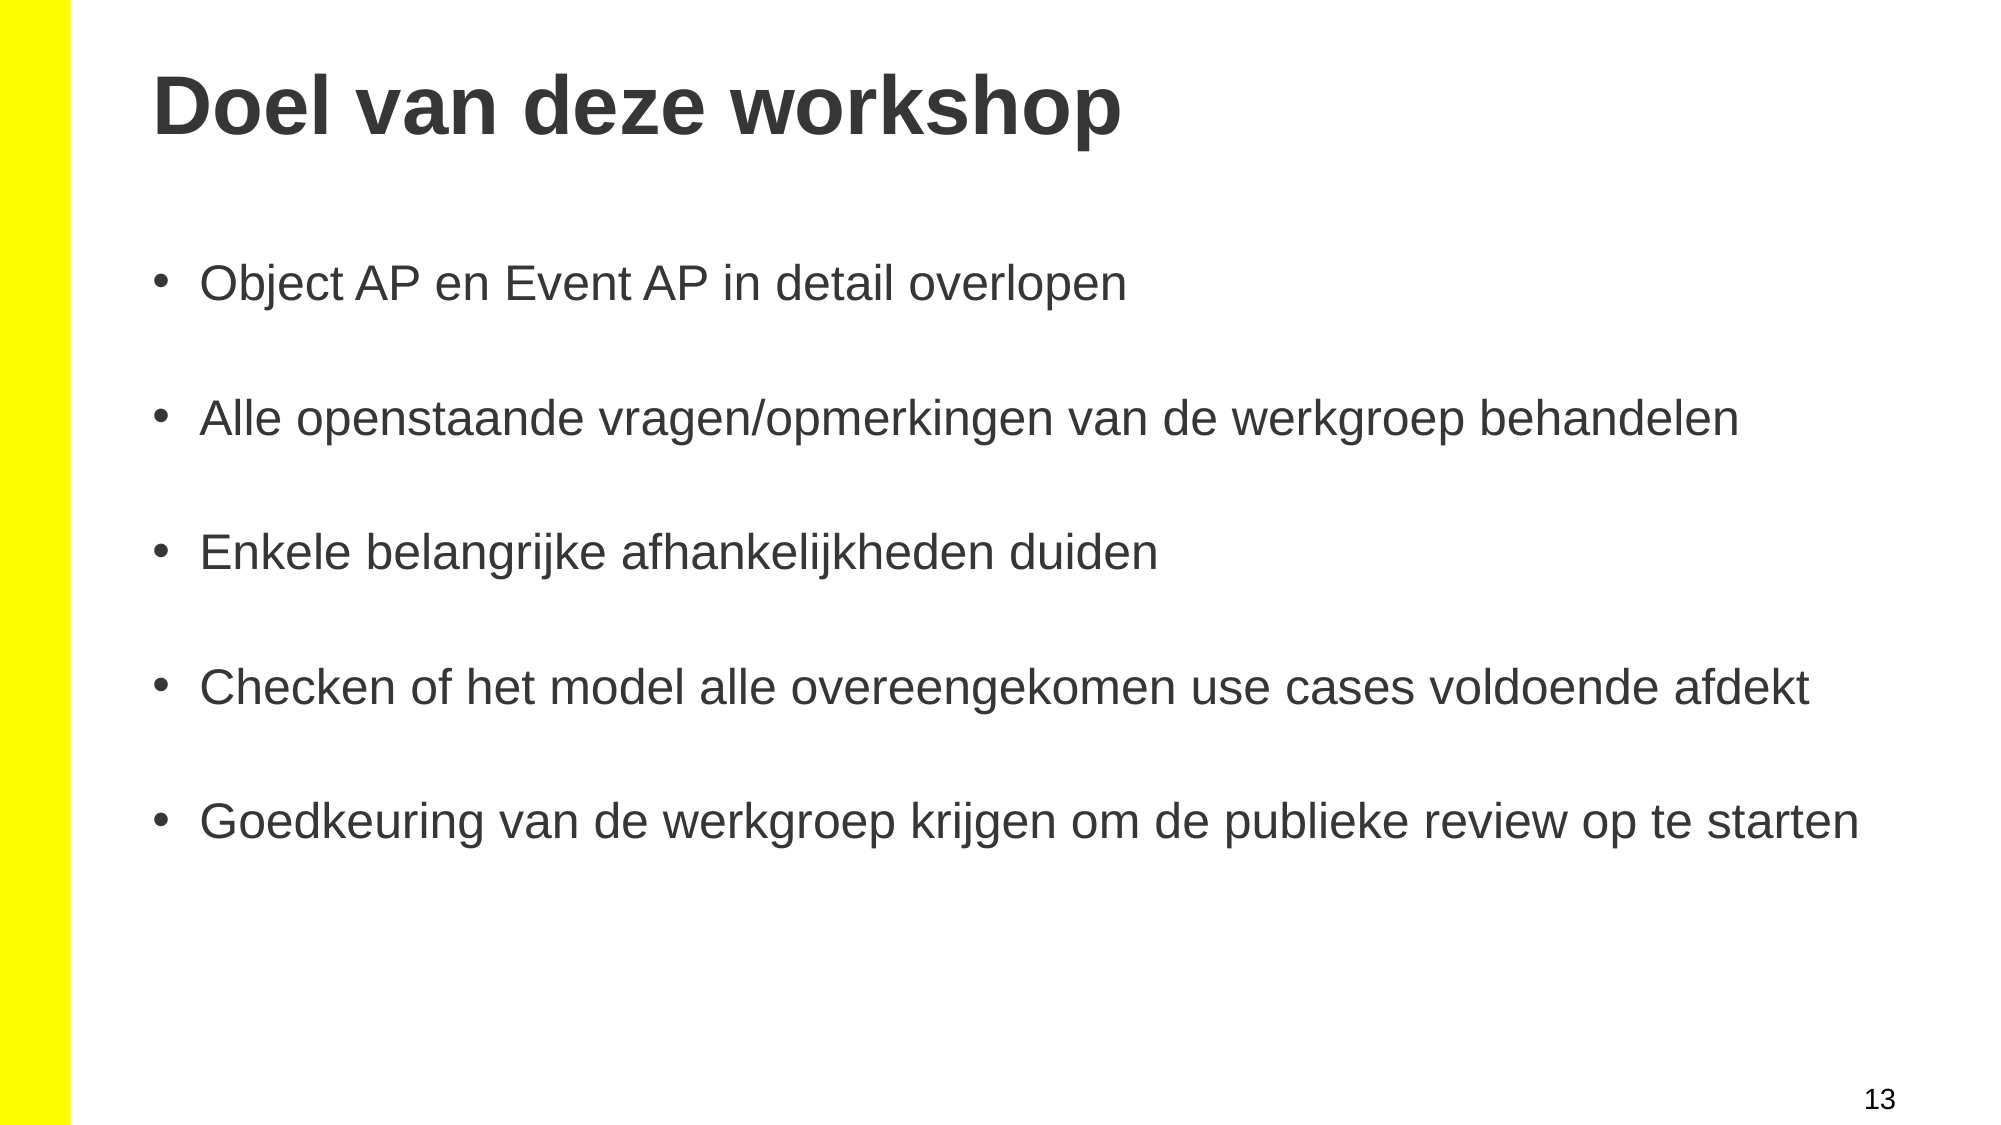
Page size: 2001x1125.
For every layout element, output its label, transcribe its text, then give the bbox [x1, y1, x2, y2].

list Object AP en Event AP in detail overlopen Alle openstaande vragen/opmerkingen van de werkgroep behandelen Enkele belangrijke afhankelijkheden duiden Checken of het model alle overeengekomen use cases voldoende afdekt Goedkeuring van de werkgroep krijgen om de publieke review op te starten [137, 243, 1921, 1063]
slide_number 13 [1754, 763, 1904, 1125]
text_box Doel van deze workshop [137, 21, 1461, 203]
